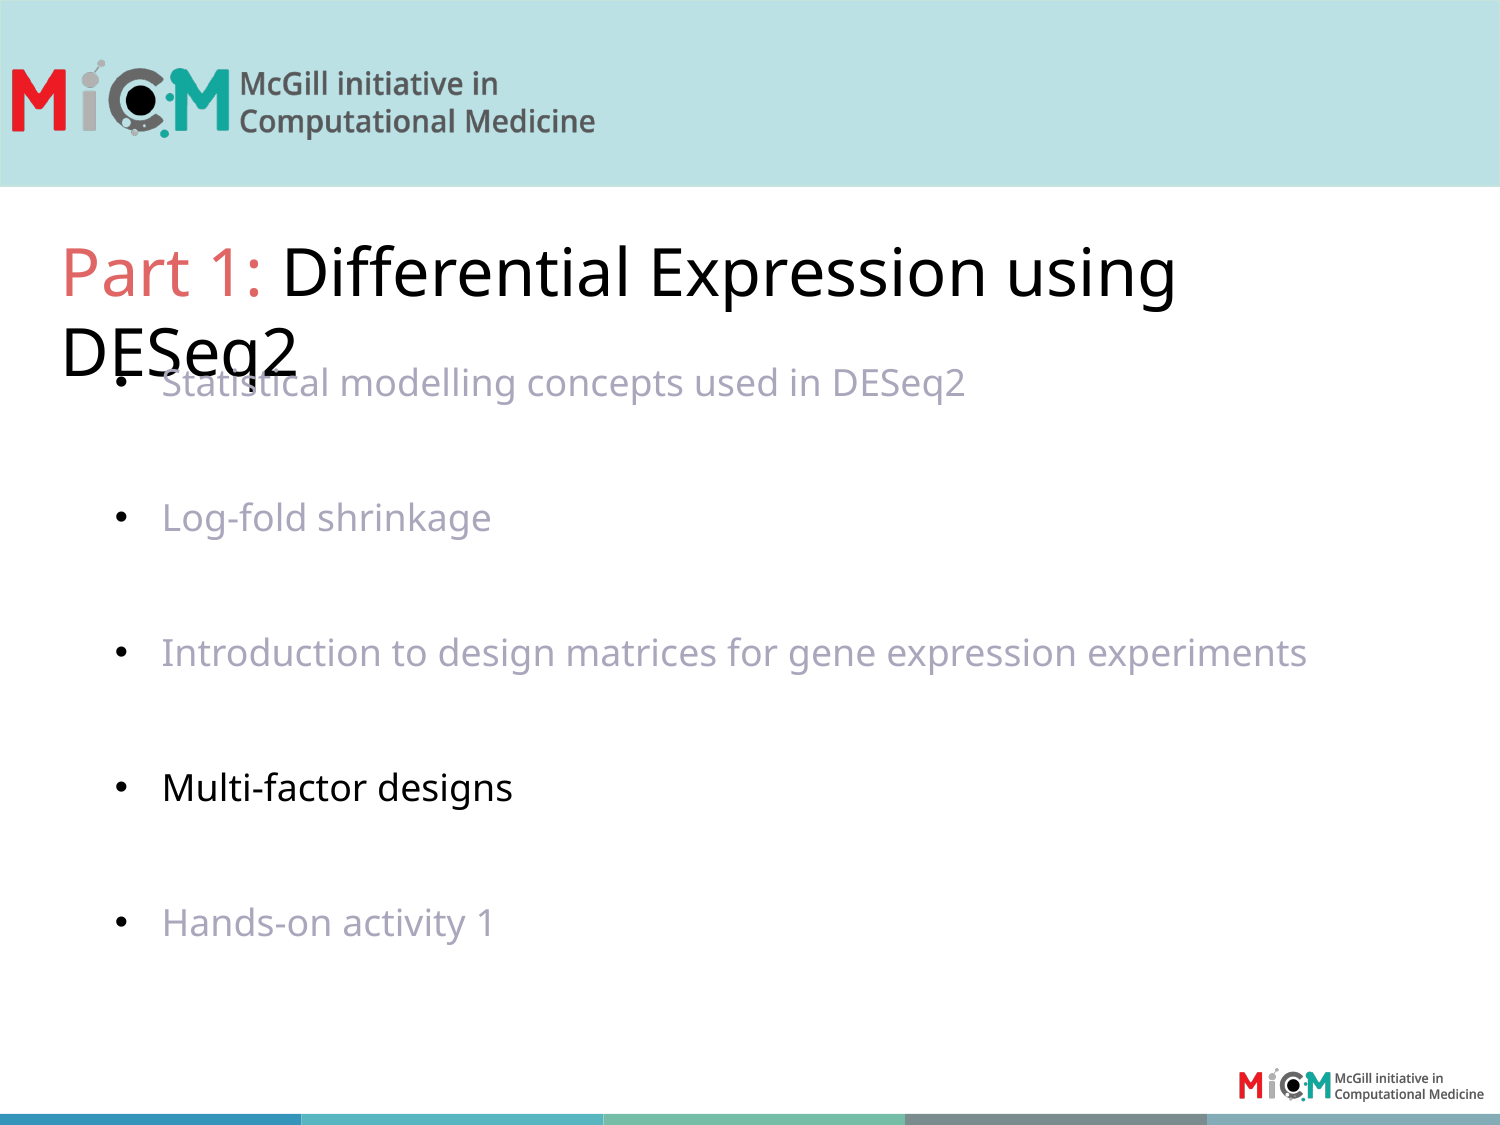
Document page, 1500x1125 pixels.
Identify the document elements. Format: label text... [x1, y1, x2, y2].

picture [0, 19, 634, 187]
text_box Statistical modelling concepts used in DESeq2 Log-fold shrinkage Introduction to design matrices for gene expression experiments Multi-factor designs Hands-on activity 1 [100, 351, 1324, 952]
text_box Part 1: Differential Expression using DESeq2 [45, 214, 1425, 405]
picture [1211, 1051, 1500, 1122]
